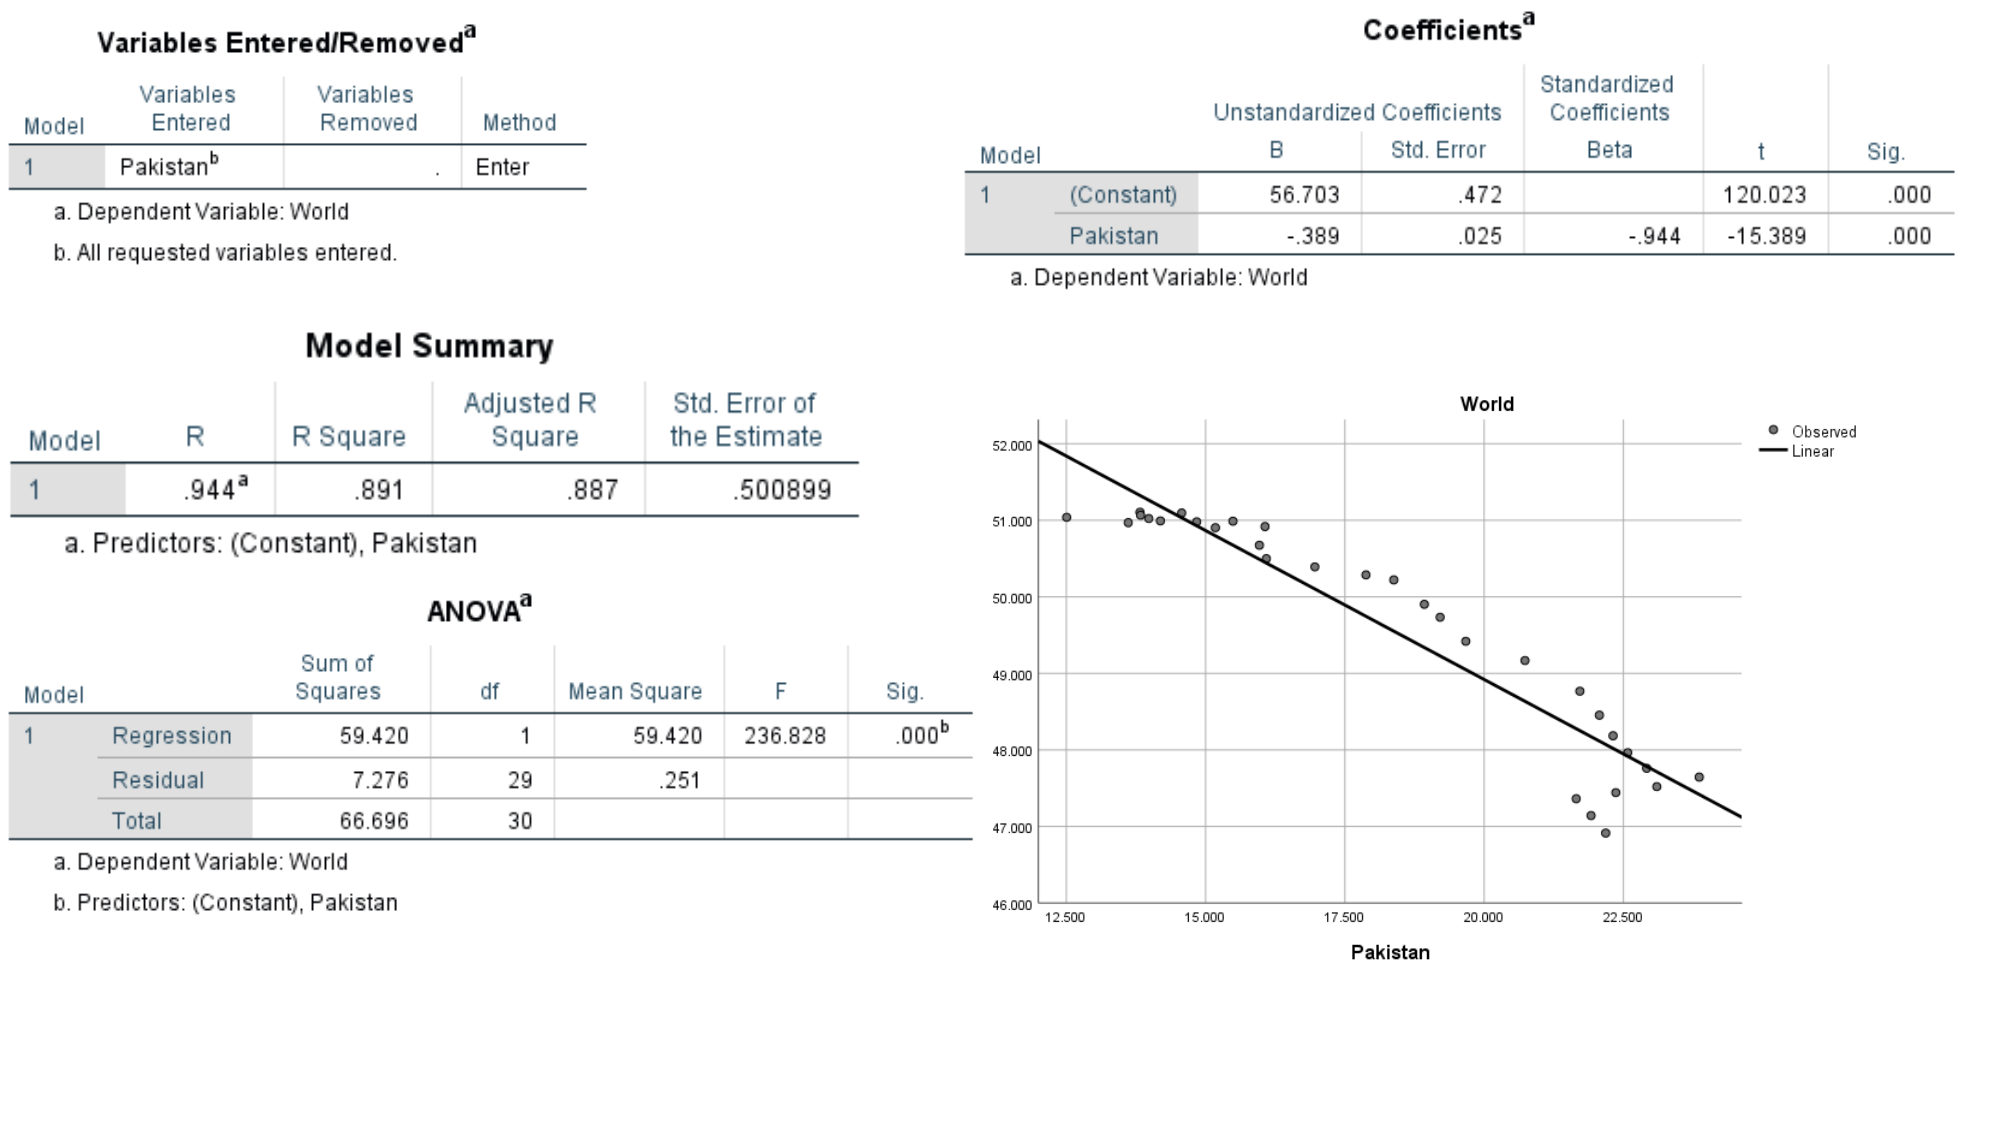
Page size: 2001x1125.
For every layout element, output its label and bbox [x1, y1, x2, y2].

picture [956, 0, 1968, 310]
picture [0, 12, 600, 285]
picture [0, 309, 2000, 981]
